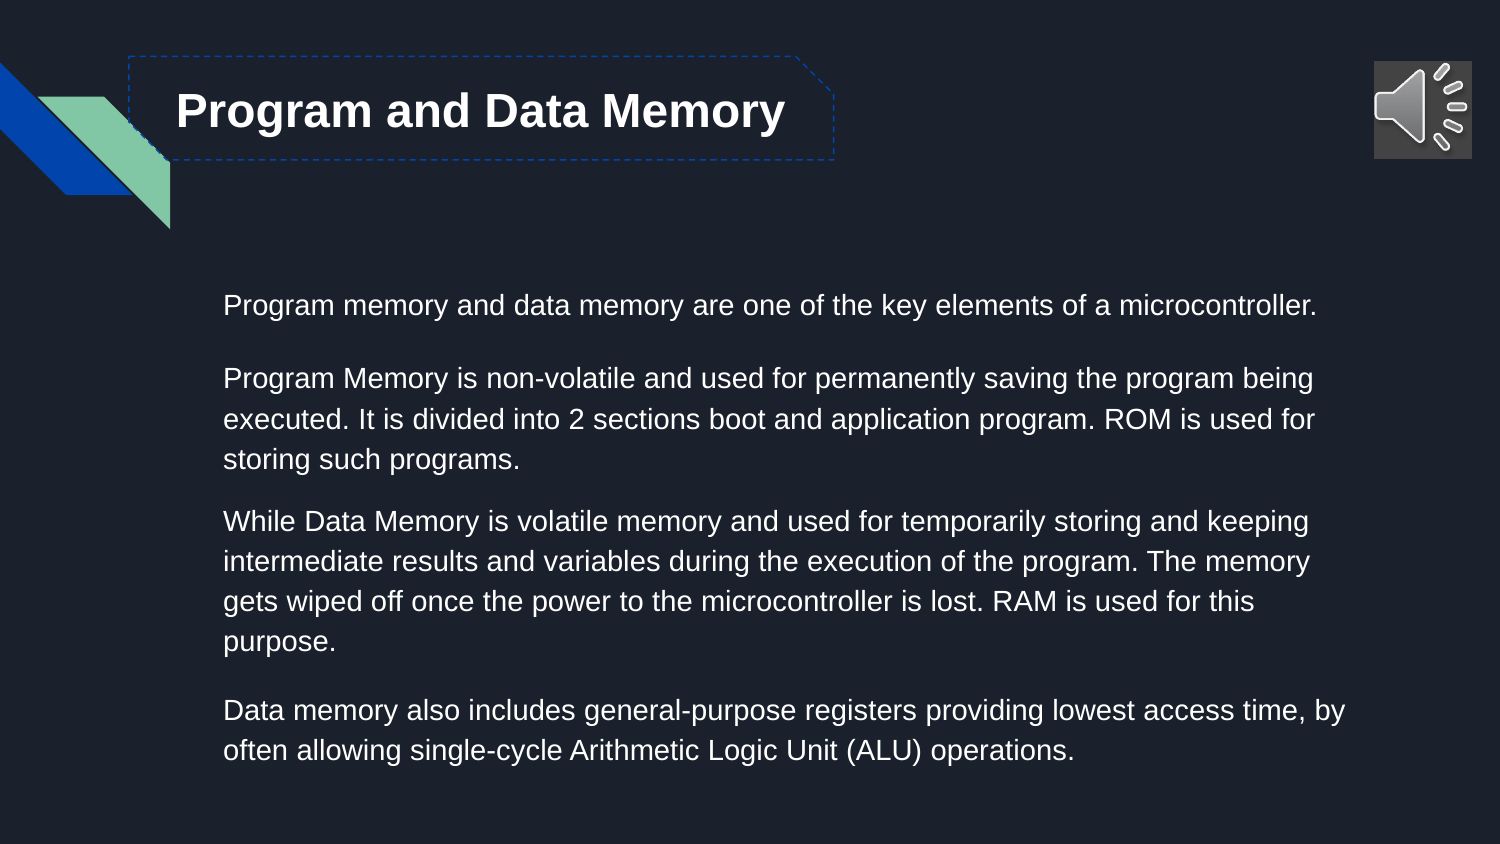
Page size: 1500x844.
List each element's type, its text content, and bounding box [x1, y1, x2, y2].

list Data memory also includes general-purpose registers providing lowest access time, by often allowing single-cycle Arithmetic Logic Unit (ALU) operations. [208, 671, 1363, 788]
list Program Memory is non-volatile and used for permanently saving the program being executed. It is divided into 2 sections boot and application program. ROM is used for storing such programs. [208, 339, 1363, 481]
picture [1373, 59, 1474, 161]
text_box Program and Data Memory [128, 56, 834, 160]
list While Data Memory is volatile memory and used for temporarily storing and keeping intermediate results and variables during the execution of the program. The memory gets wiped off once the power to the microcontroller is lost. RAM is used for this purpose. [208, 481, 1363, 625]
list Program memory and data memory are one of the key elements of a microcontroller. [208, 265, 1363, 332]
